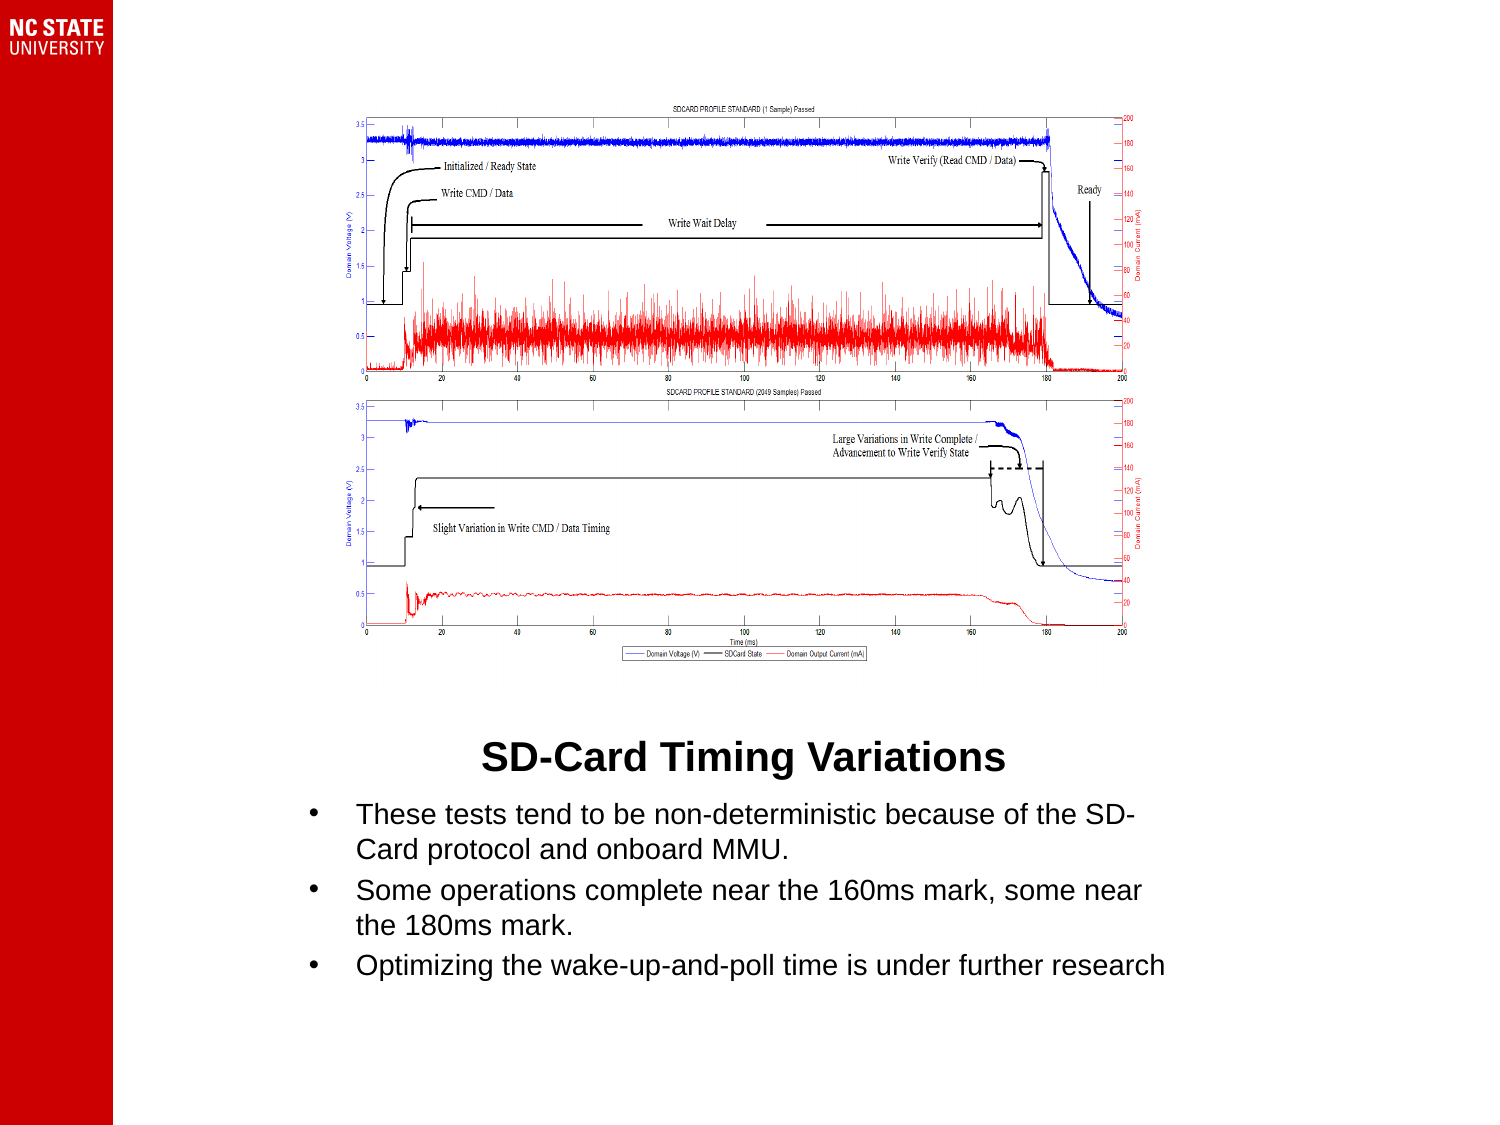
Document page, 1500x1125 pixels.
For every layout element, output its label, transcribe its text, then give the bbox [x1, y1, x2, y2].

list These tests tend to be non-deterministic because of the SD-Card protocol and onboard MMU. Some operations complete near the 160ms mark, some near the 180ms mark. Optimizing the wake-up-and-poll time is under further research [294, 787, 1194, 1013]
picture [293, 100, 1195, 689]
picture [0, 0, 113, 1125]
title SD-Card Timing Variations [294, 696, 1194, 787]
